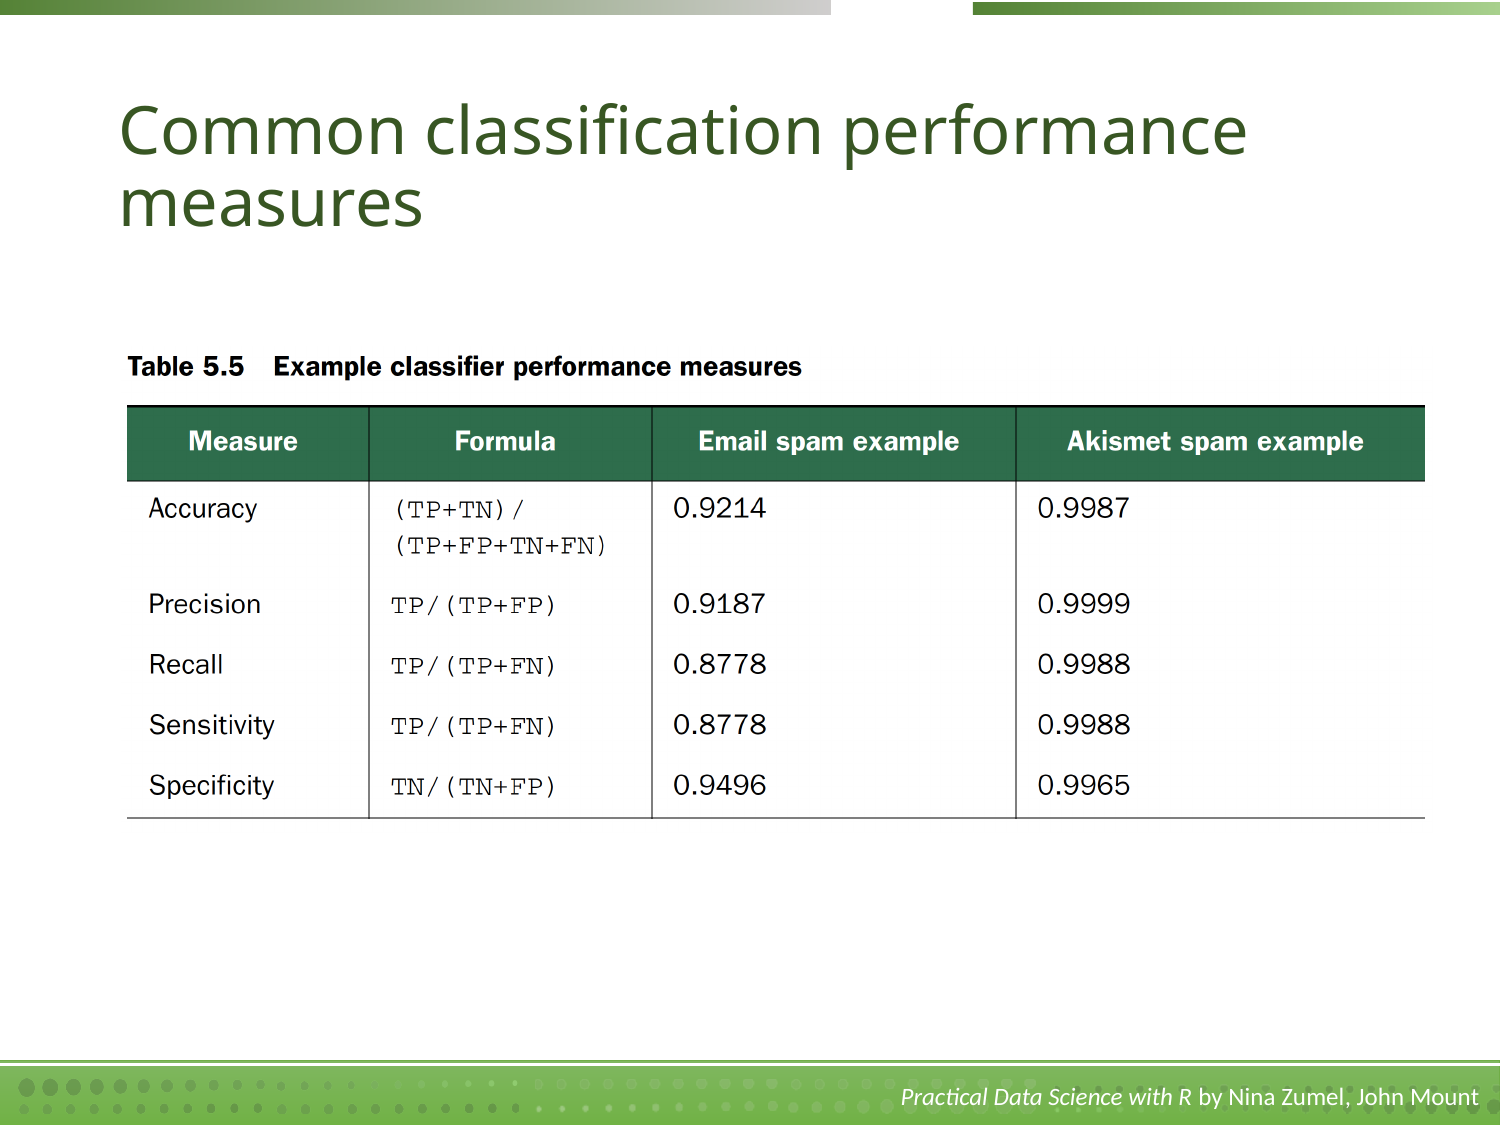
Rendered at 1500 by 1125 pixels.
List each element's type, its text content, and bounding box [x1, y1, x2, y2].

title Common classification performance measures [103, 59, 1397, 278]
text_box Practical Data Science with R by Nina Zumel, John Mount [885, 1073, 1500, 1119]
text_box [415, 1070, 1082, 1117]
picture [121, 346, 1433, 833]
